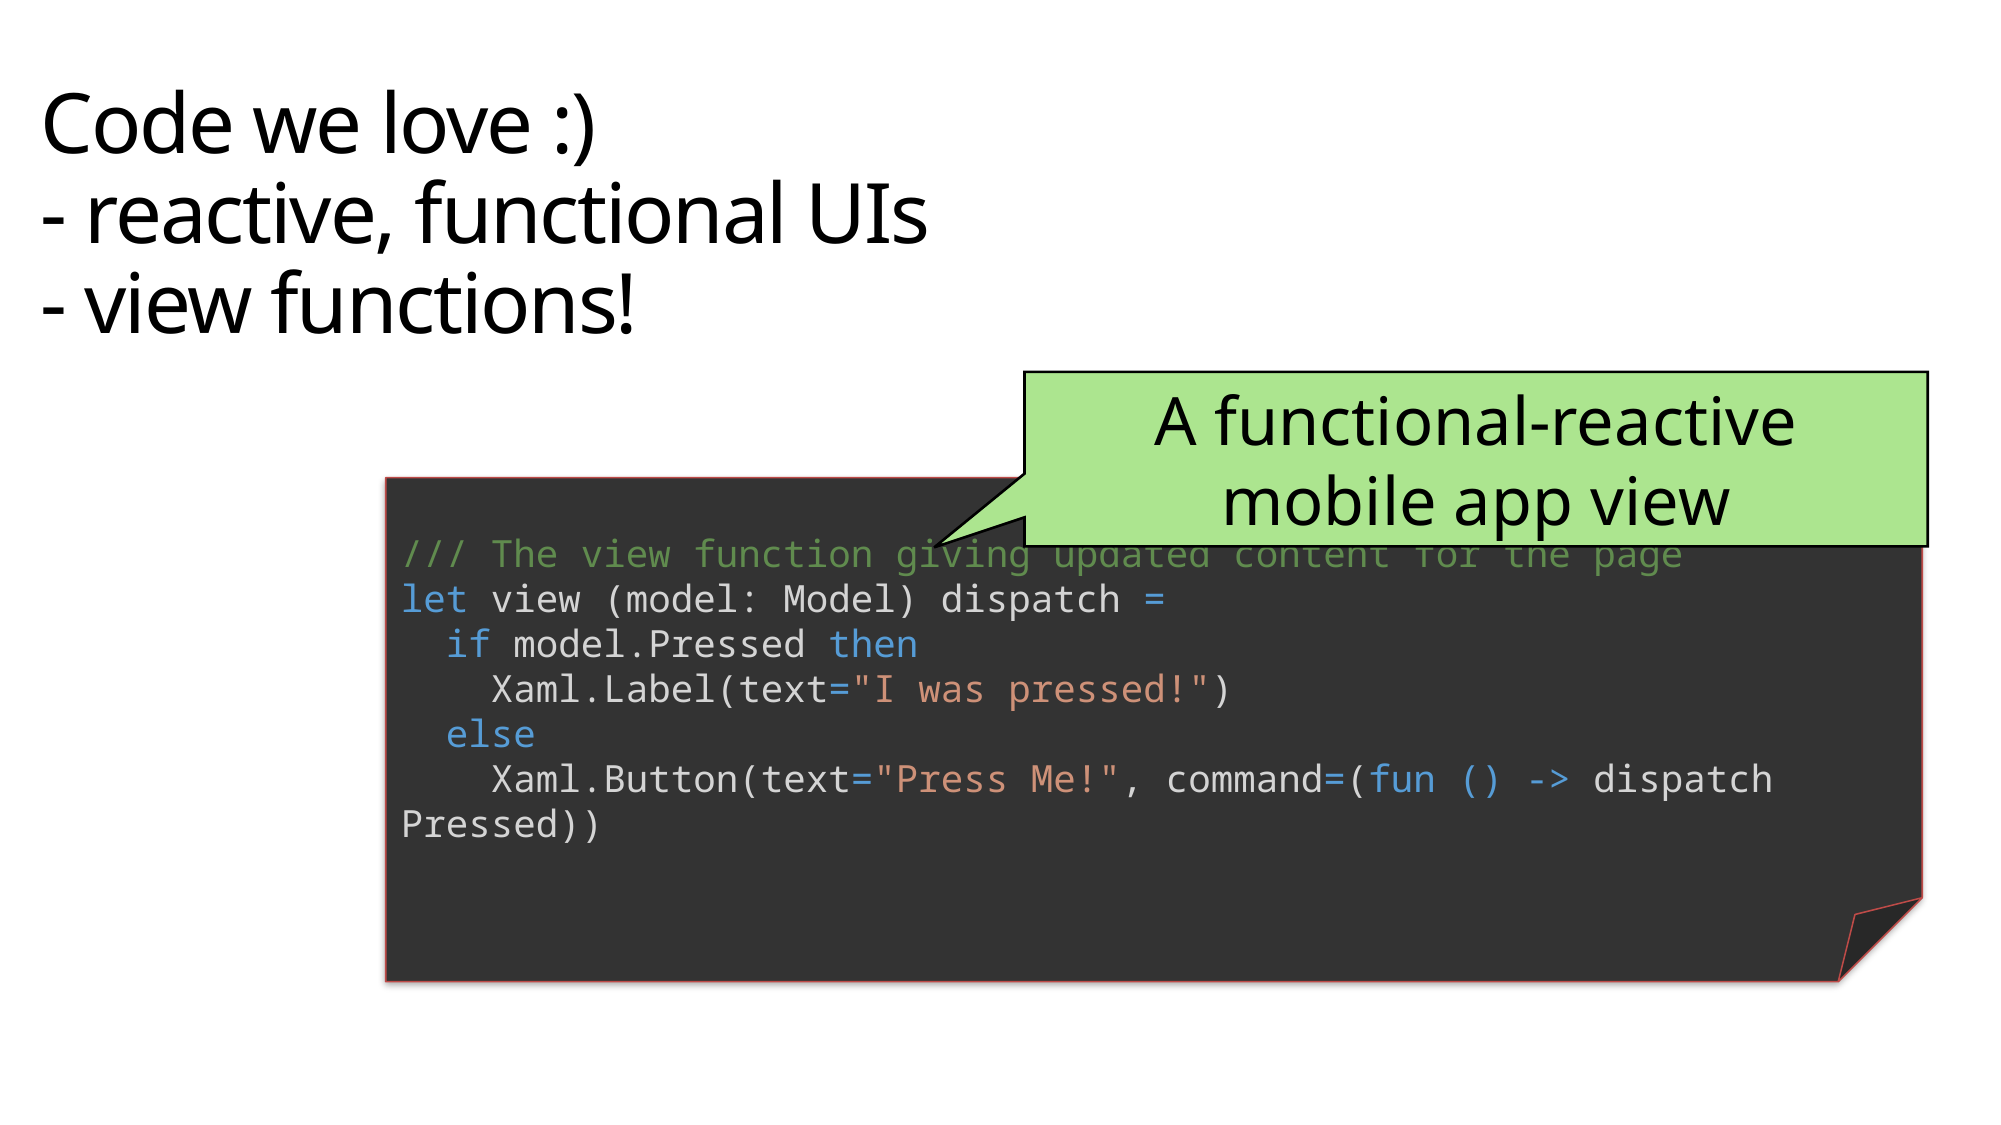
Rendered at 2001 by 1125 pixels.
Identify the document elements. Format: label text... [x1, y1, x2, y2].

title Code we love :) - reactive, functional UIs - view functions! [40, 81, 1923, 457]
text_box /// The view function giving updated content for the page let view (model: Model) dispatch = if model.Pressed then Xaml.Label(text="I was pressed!") else Xaml.Button(text="Press Me!", command=(fun () -> dispatch Pressed)) [384, 476, 1924, 983]
text_box A functional-reactive mobile app view [934, 371, 1928, 548]
